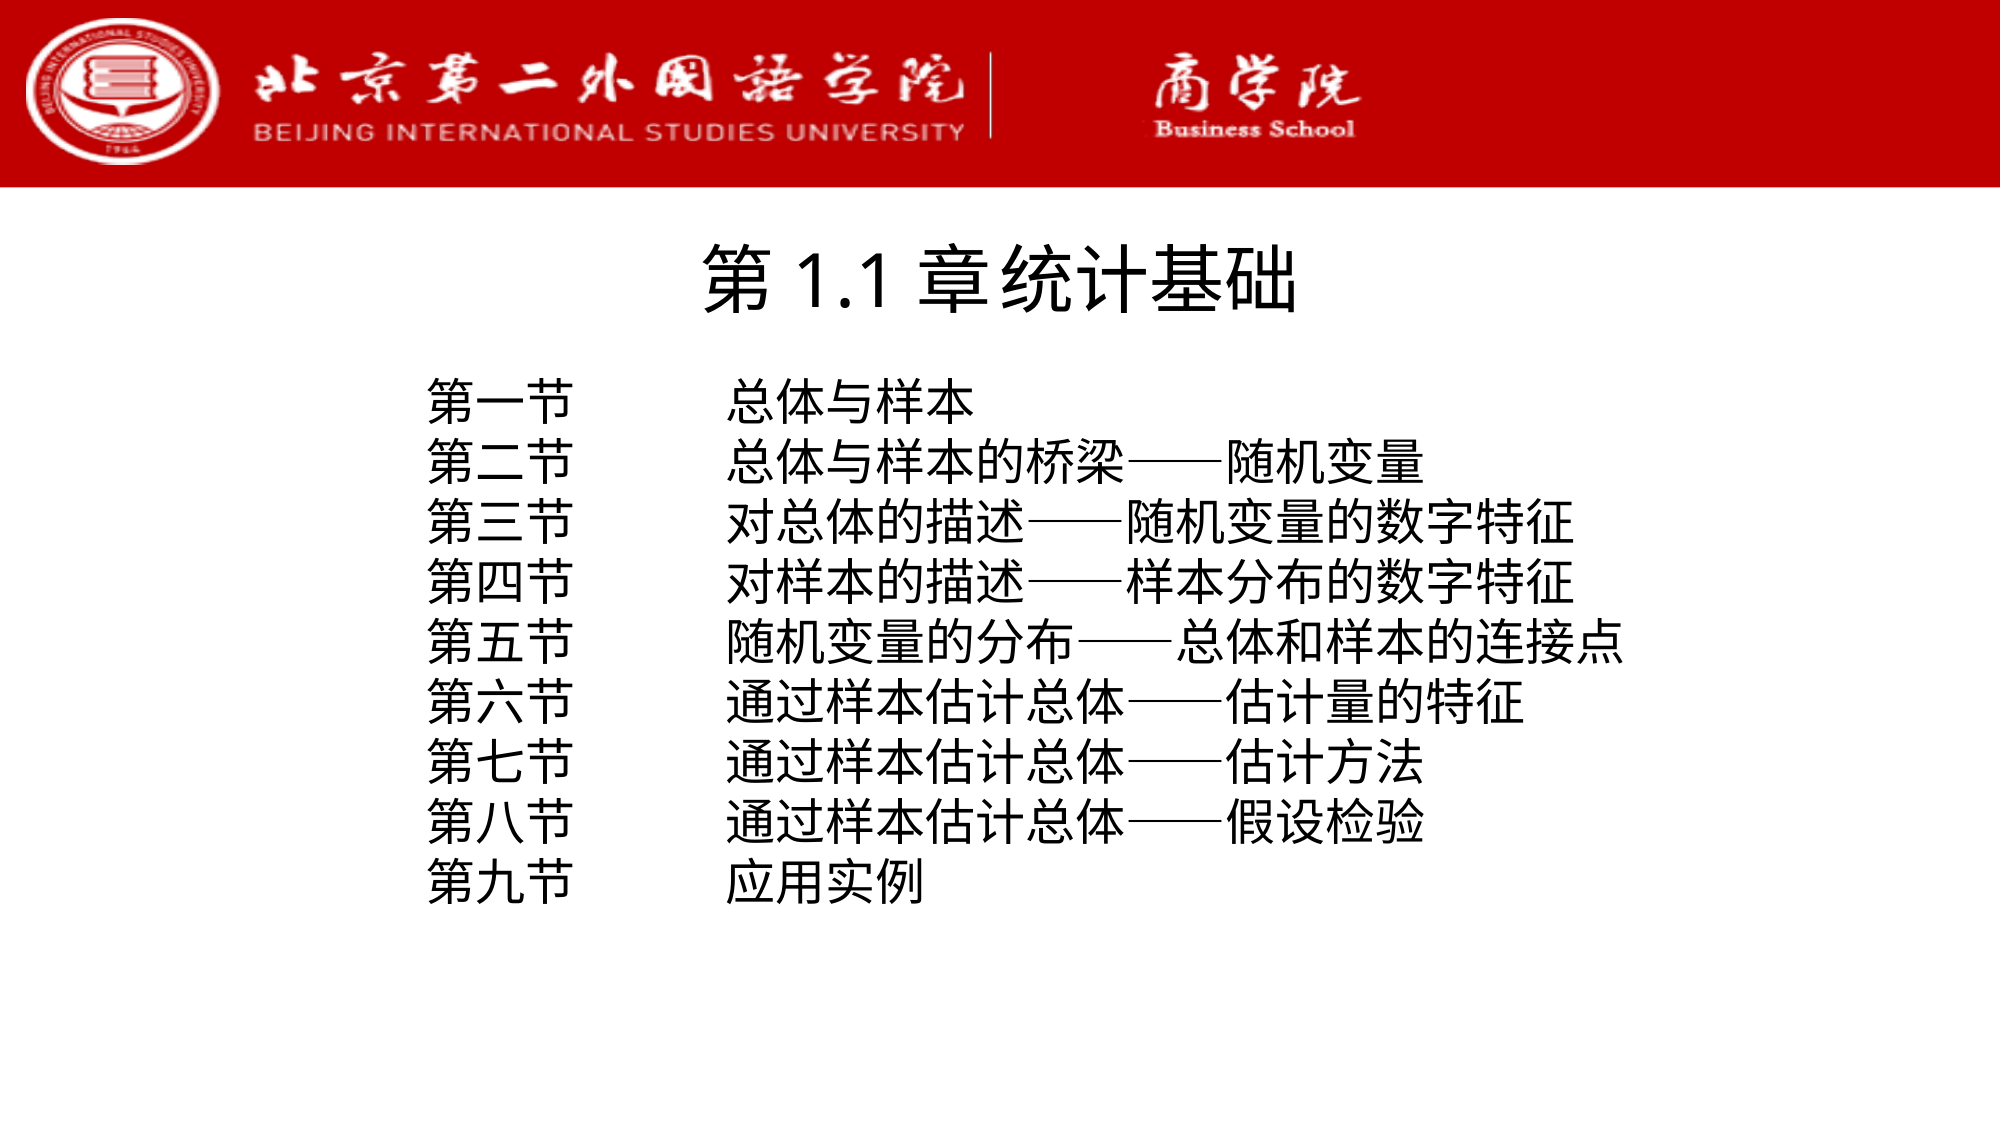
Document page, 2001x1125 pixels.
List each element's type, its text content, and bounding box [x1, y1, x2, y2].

picture [26, 18, 1693, 165]
text_box 第一节 总体与样本 第二节 总体与样本的桥梁——随机变量 第三节 对总体的描述——随机变量的数字特征 第四节 对样本的描述——样本分布的数字特征 第五节 随机变量的分布——总体和样本的连接点 第六节 通过样本估计总体——估计量的特征 第七节 通过样本估计总体——估计方法 第八节 通过样本估计总体——假设检验 第九节 应用实例 [410, 363, 1641, 918]
text_box 第1.1章 统计基础 [0, 225, 2000, 331]
